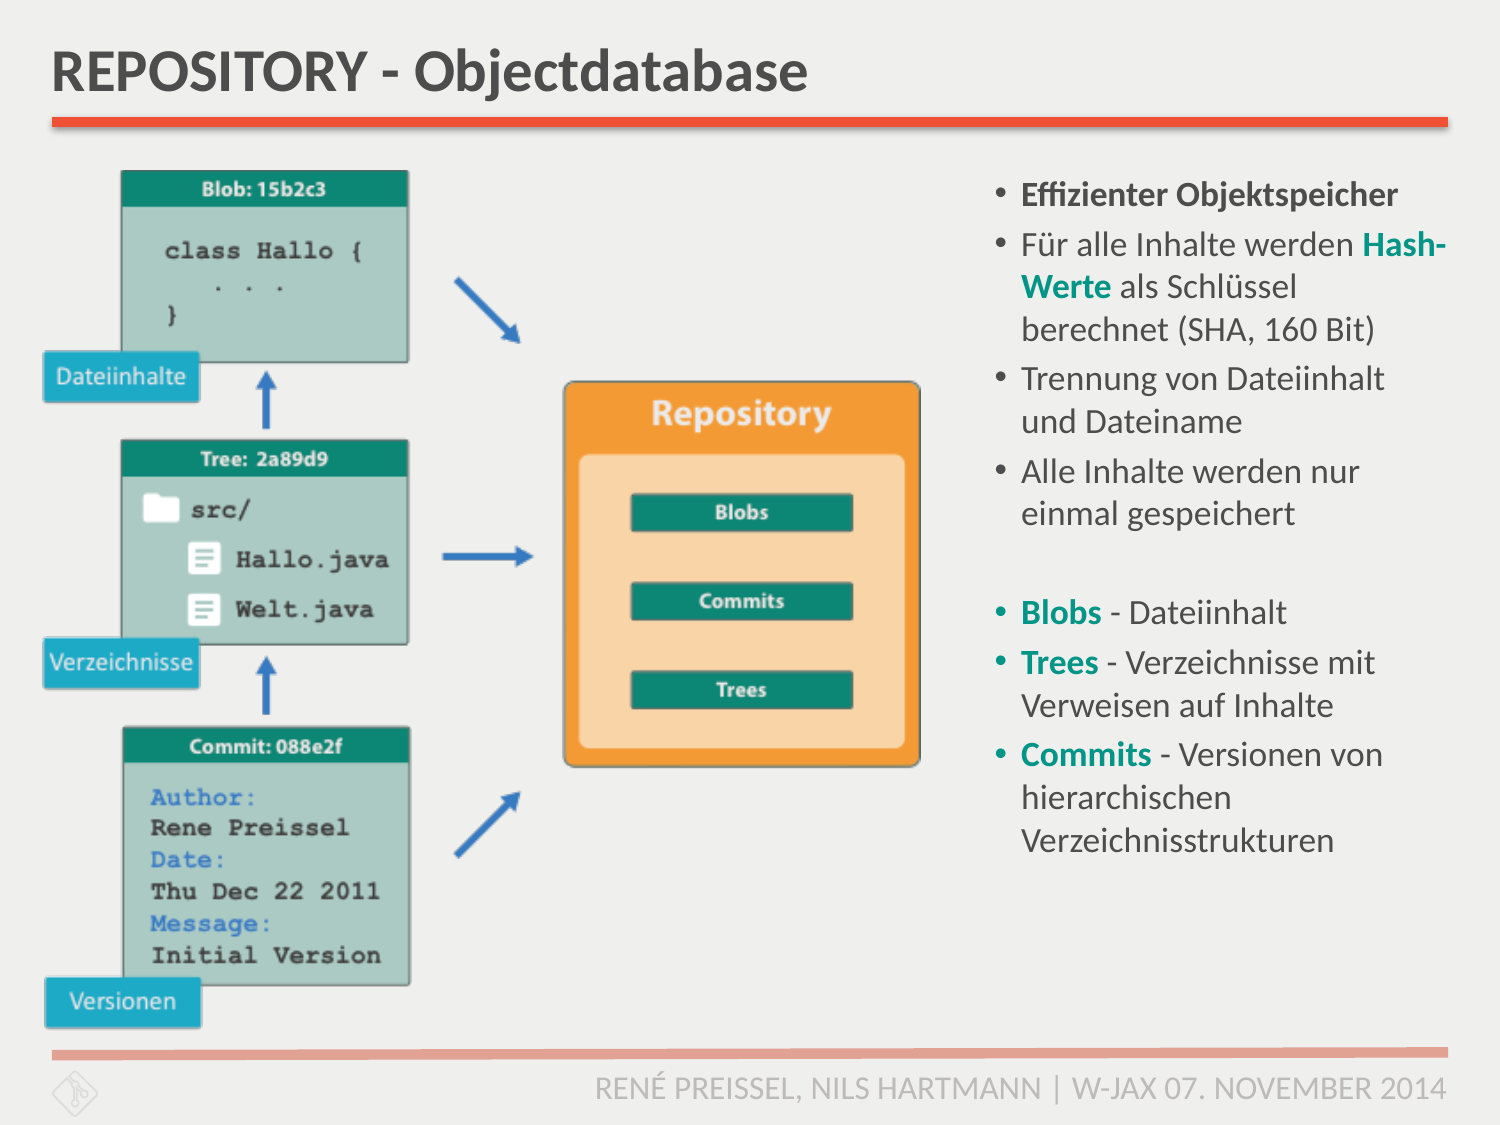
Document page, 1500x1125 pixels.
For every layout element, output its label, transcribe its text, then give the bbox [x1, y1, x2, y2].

title REPOSITORY - Objectdatabase [51, 30, 1449, 104]
list Effizienter Objektspeicher Für alle Inhalte werden Hash-Werte als Schlüssel berechnet (SHA, 160 Bit) Trennung von Dateiinhalt und Dateiname Alle Inhalte werden nur einmal gespeichert Blobs - Dateiinhalt Trees - Verzeichnisse mit Verweisen auf Inhalte Commits - Versionen von hierarchischen Verzeichnisstrukturen [957, 170, 1449, 1005]
picture [36, 170, 922, 1038]
